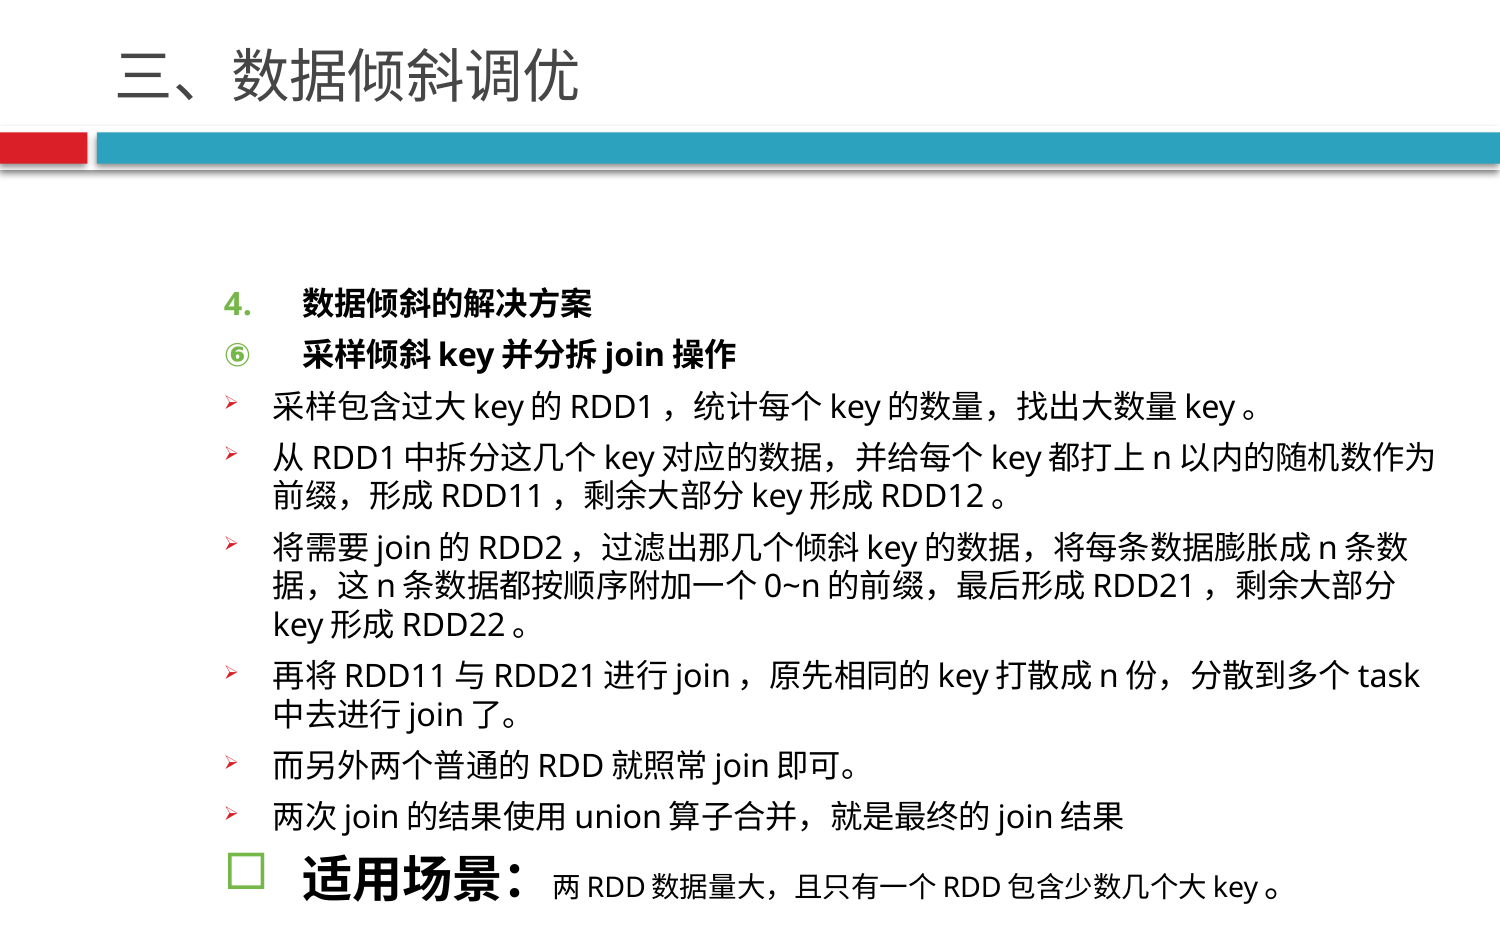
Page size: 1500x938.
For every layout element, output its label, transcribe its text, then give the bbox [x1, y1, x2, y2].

list 数据倾斜的解决方案 采样倾斜key并分拆join操作 采样包含过大key的RDD1，统计每个key的数量，找出大数量key。 从RDD1中拆分这几个key对应的数据，并给每个key都打上n以内的随机数作为前缀，形成RDD11，剩余大部分key形成RDD12。 将需要join的RDD2，过滤出那几个倾斜key的数据，将每条数据膨胀成n条数据，这n条数据都按顺序附加一个0~n的前缀，最后形成RDD21，剩余大部分key形成RDD22。 再将RDD11与RDD21进行join，原先相同的key打散成n份，分散到多个task中去进行join了。 而另外两个普通的RDD就照常join即可。 两次join的结果使用union算子合并，就是最终的join结果 适用场景：两RDD数据量大，且只有一个RDD包含少数几个大key。 [193, 275, 1471, 922]
title 三、数据倾斜调优 [99, 21, 1438, 127]
